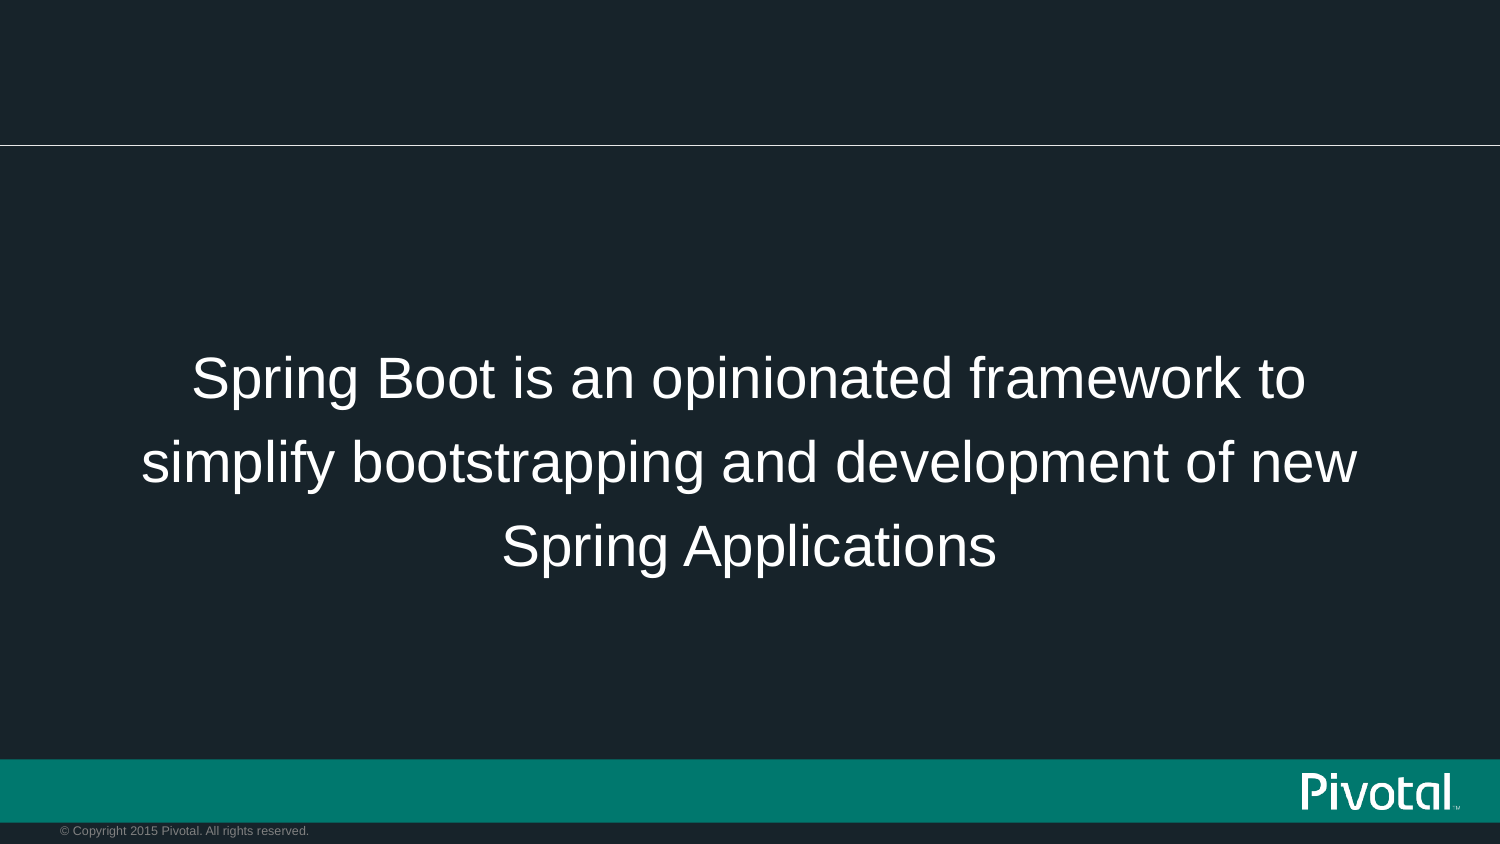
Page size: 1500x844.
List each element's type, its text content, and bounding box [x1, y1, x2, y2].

picture [1302, 773, 1460, 810]
list Spring Boot is an opinionated framework to simplify bootstrapping and development of new Spring Applications [75, 181, 1425, 722]
